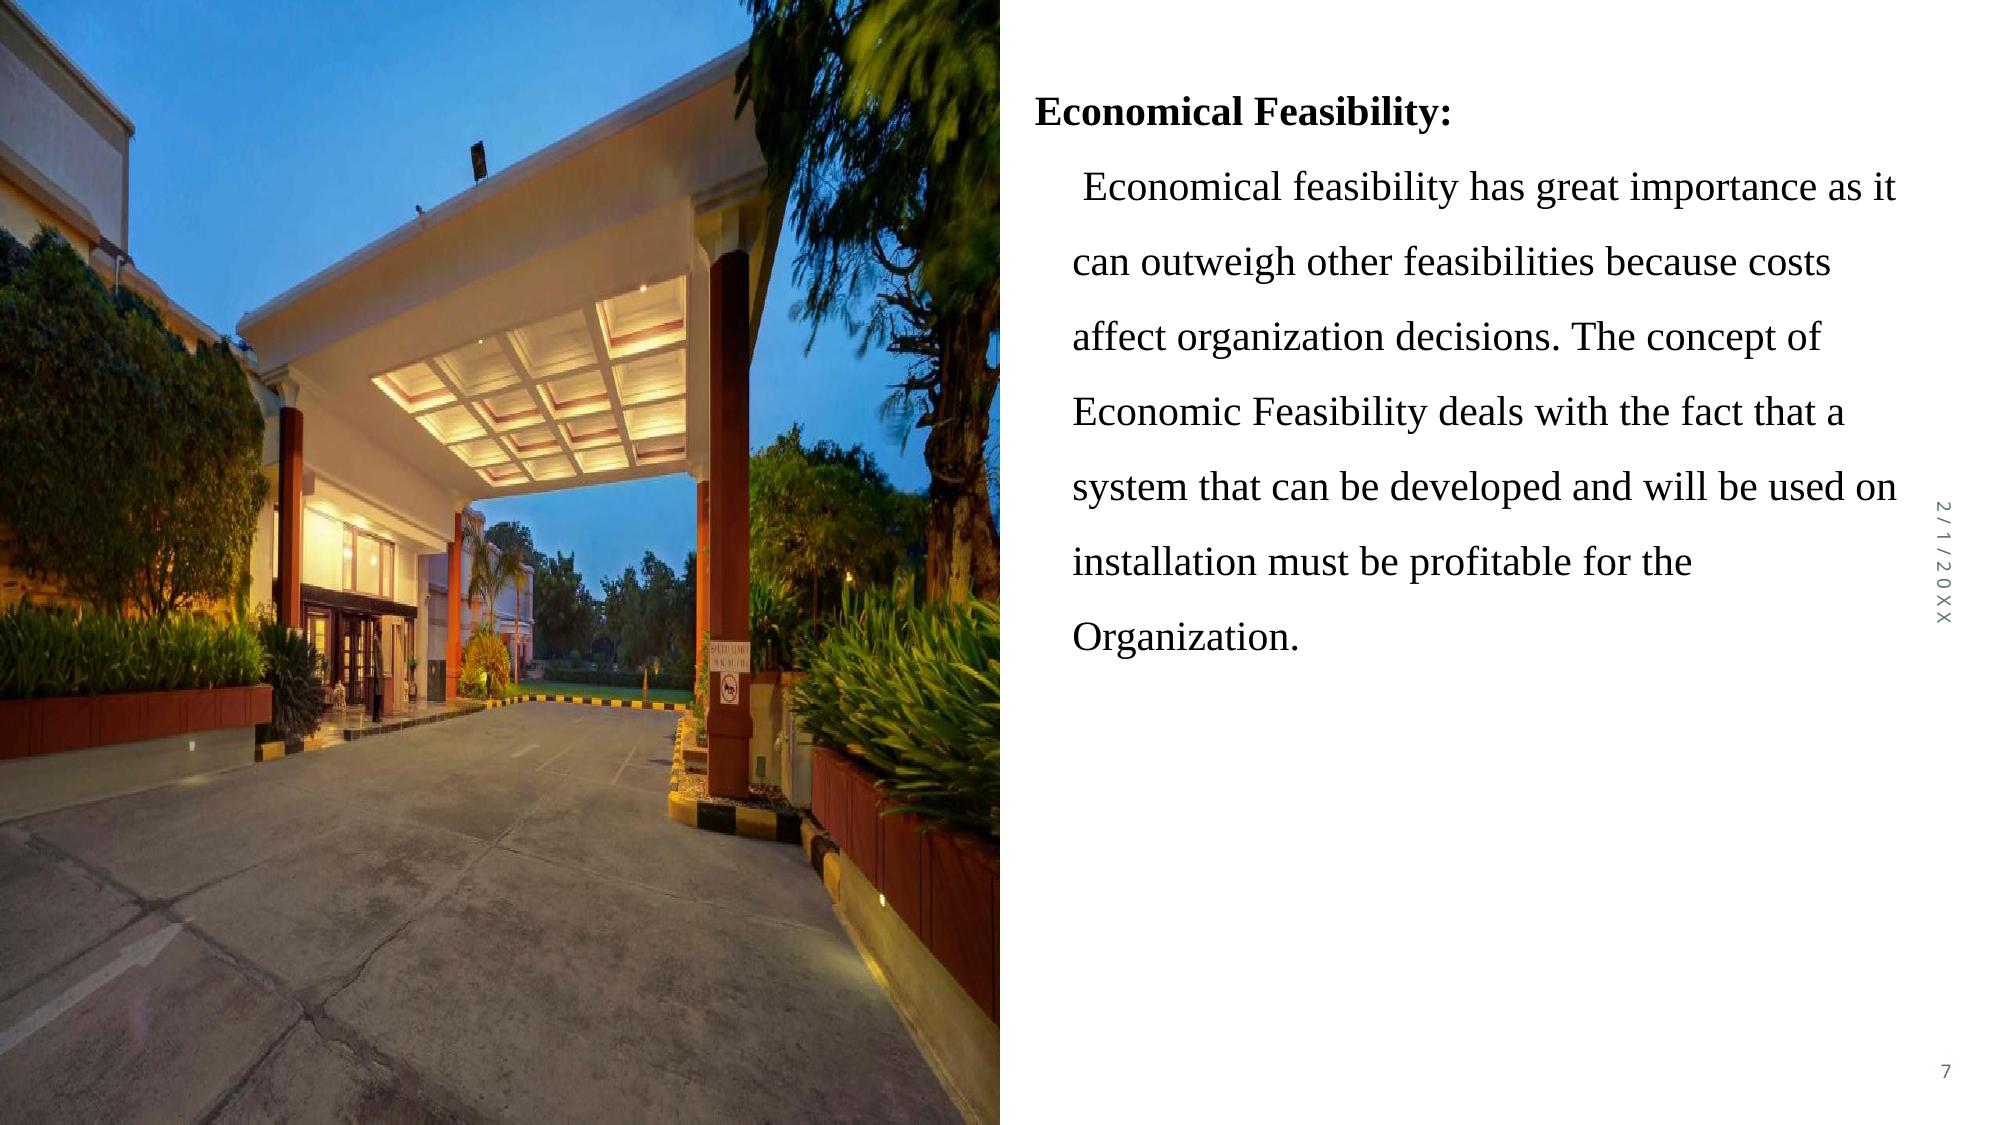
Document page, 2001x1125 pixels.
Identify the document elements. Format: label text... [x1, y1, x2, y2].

title Economical Feasibility: Economical feasibility has great importance as it can outweigh other feasibilities because costs affect organization decisions. The concept of Economic Feasibility deals with the fact that a system that can be developed and will be used on installation must be profitable for the Organization. [1000, 198, 1929, 792]
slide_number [1911, 224, 1979, 900]
picture [0, 0, 1000, 1125]
slide_number 7 [1823, 1042, 1967, 1103]
